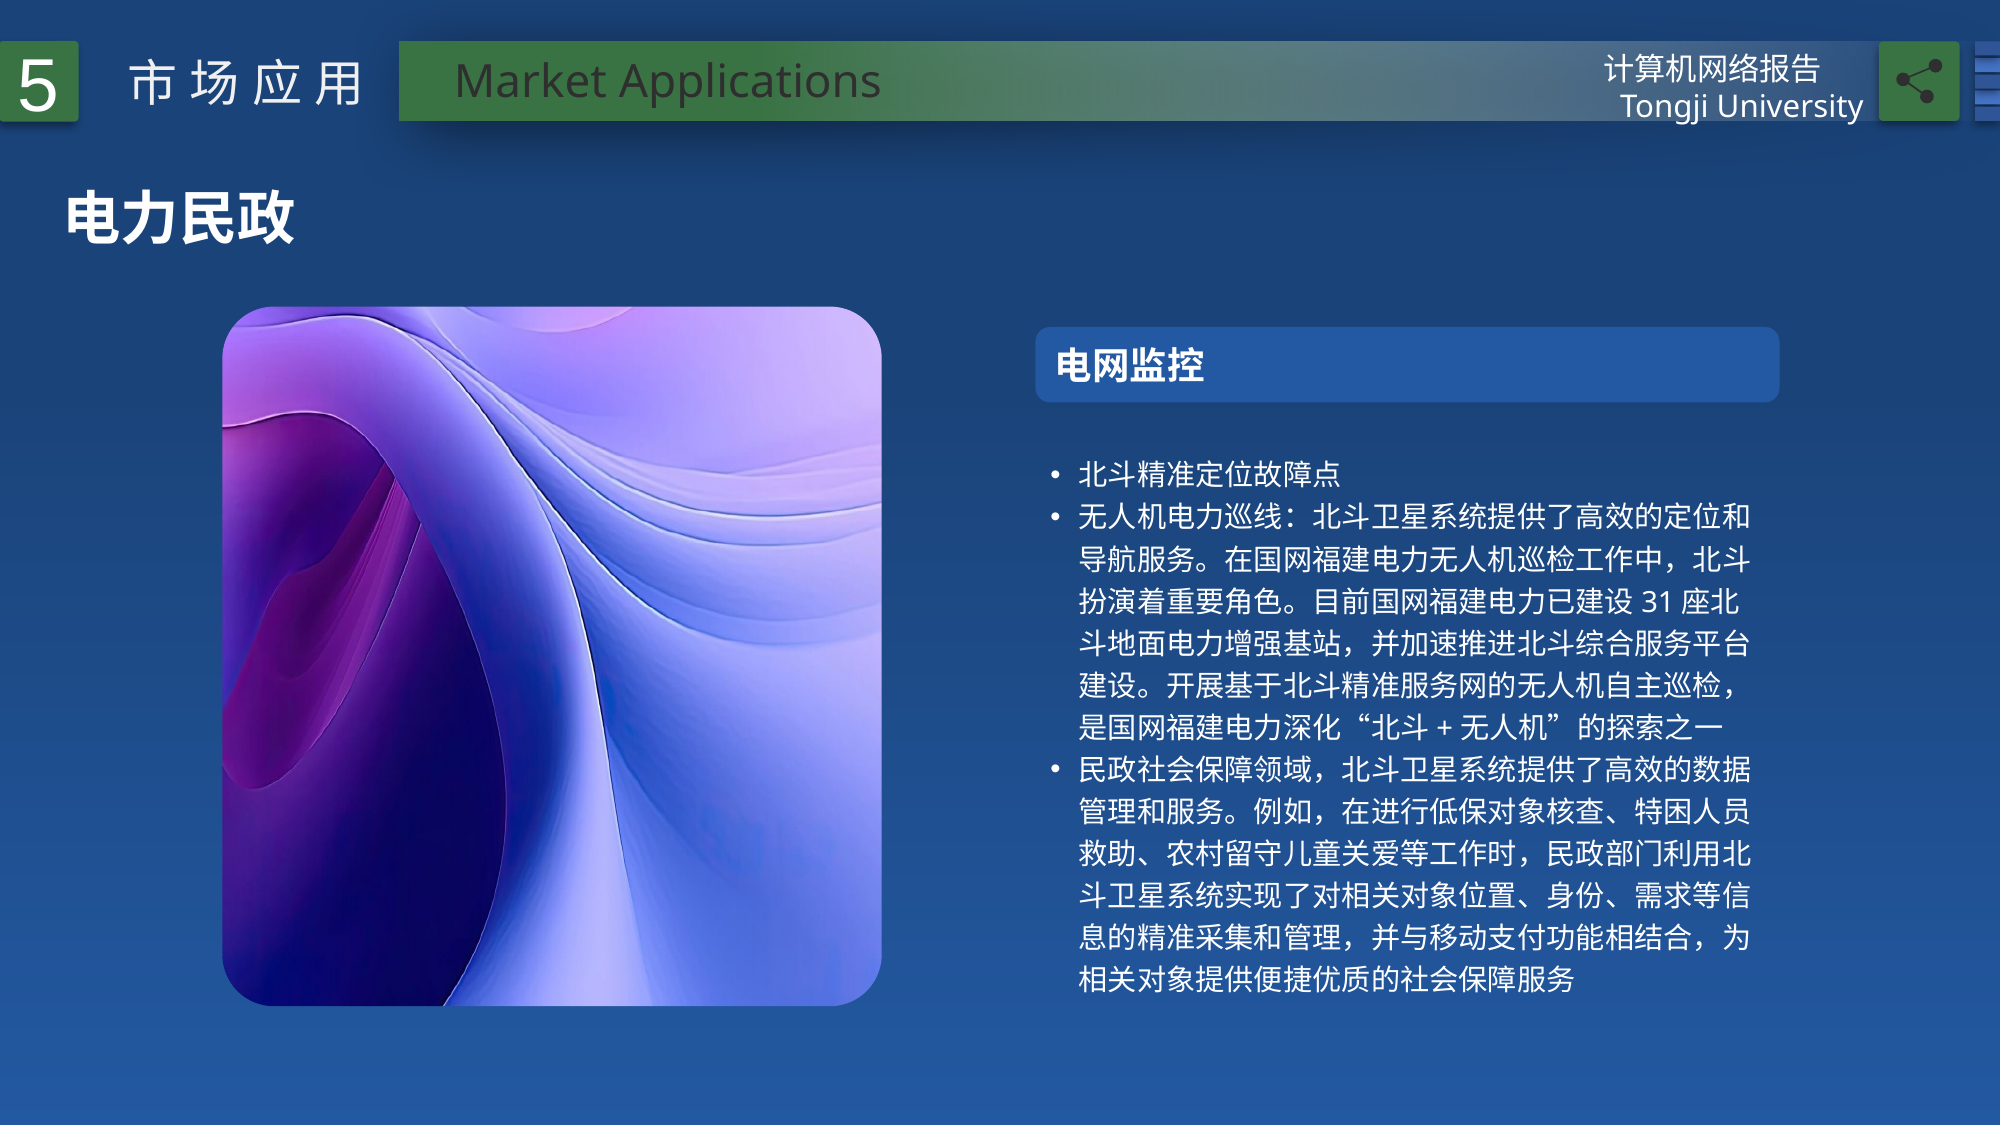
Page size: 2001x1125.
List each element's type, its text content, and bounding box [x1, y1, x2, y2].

title 电力民政 [47, 143, 1829, 260]
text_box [0, 40, 2000, 143]
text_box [222, 306, 1780, 1007]
